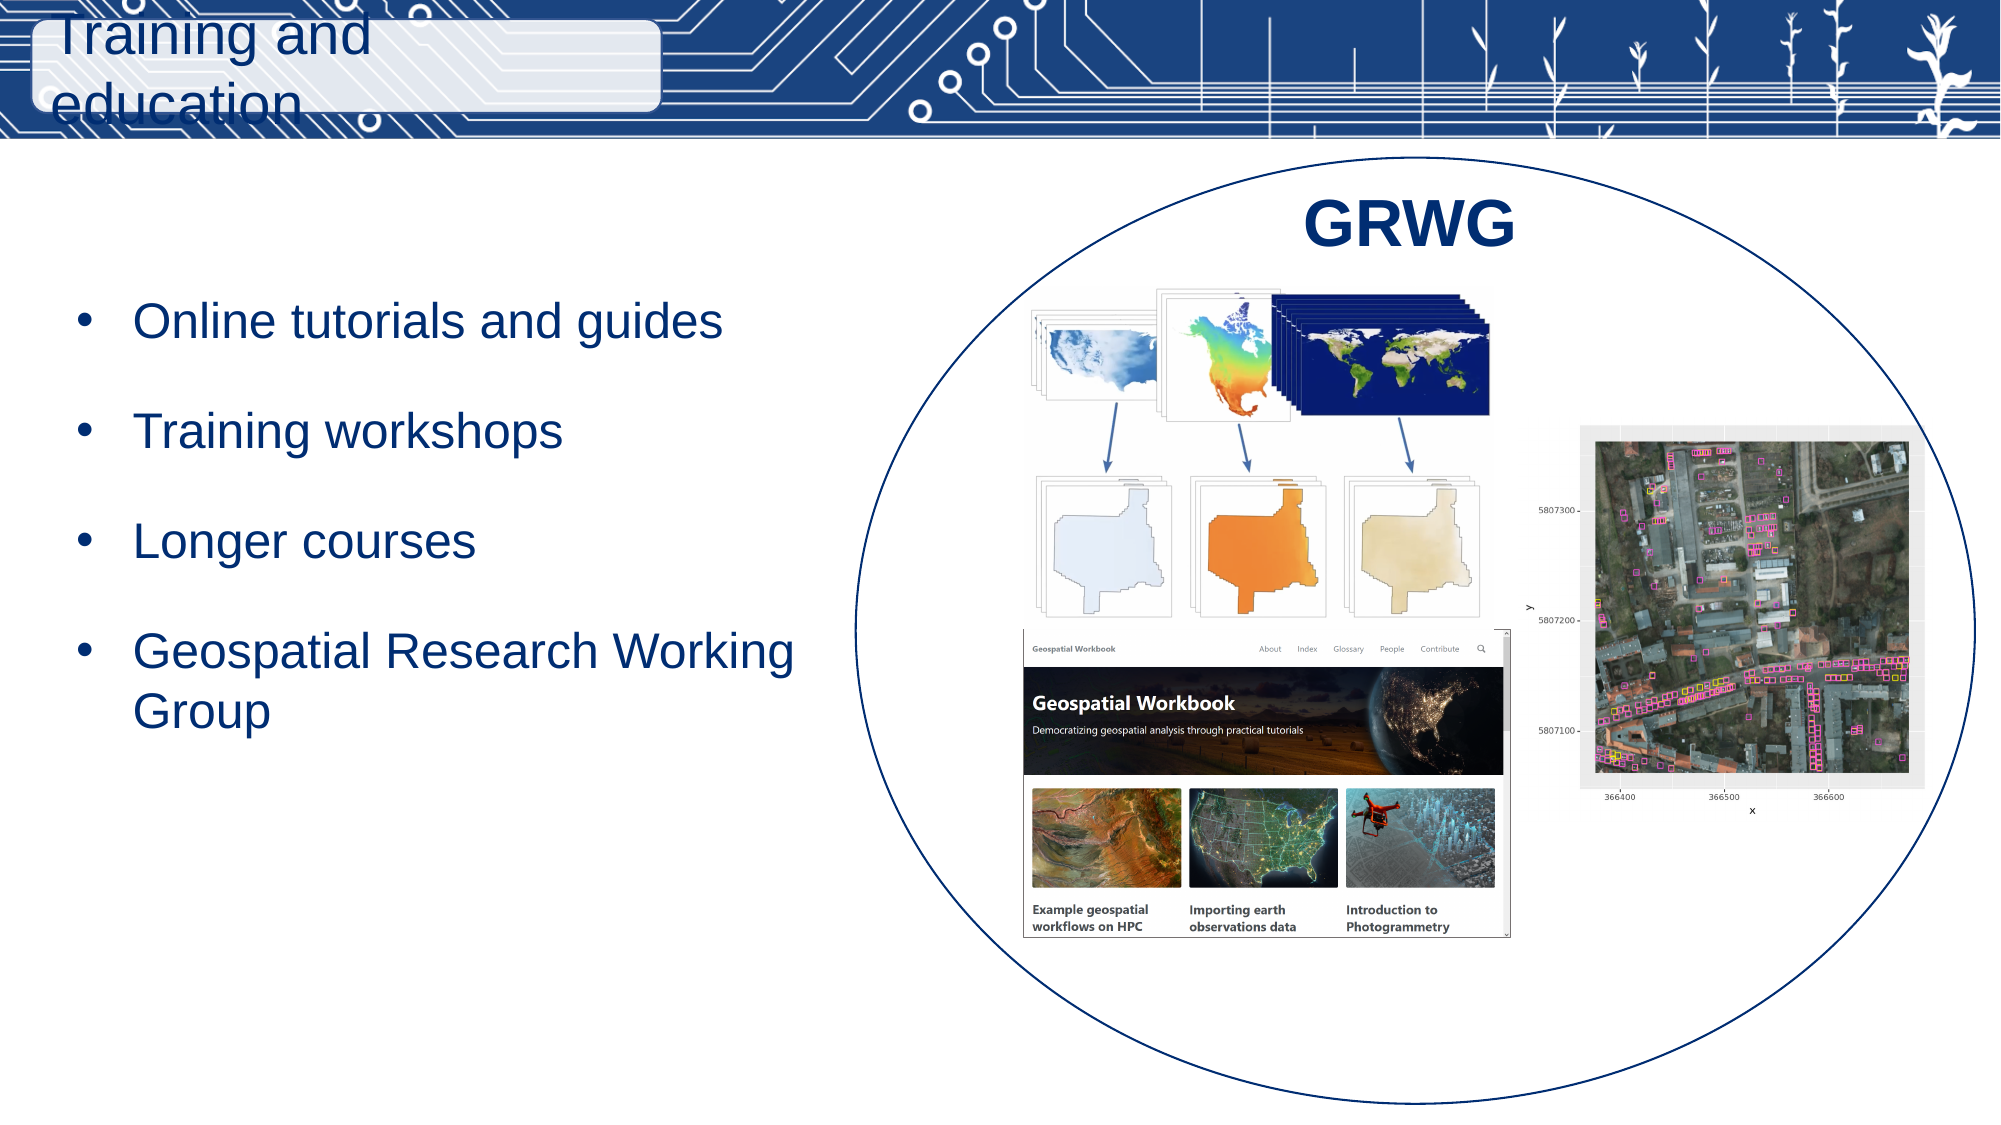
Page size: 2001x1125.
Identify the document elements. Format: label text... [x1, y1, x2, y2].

text_box Training and education [30, 18, 663, 115]
text_box [1933, 448, 1976, 813]
text_box [854, 156, 1929, 1105]
text_box Online tutorials and guides Training workshops Longer courses Geospatial Research Working Group [61, 281, 832, 747]
picture [0, 0, 2001, 1125]
